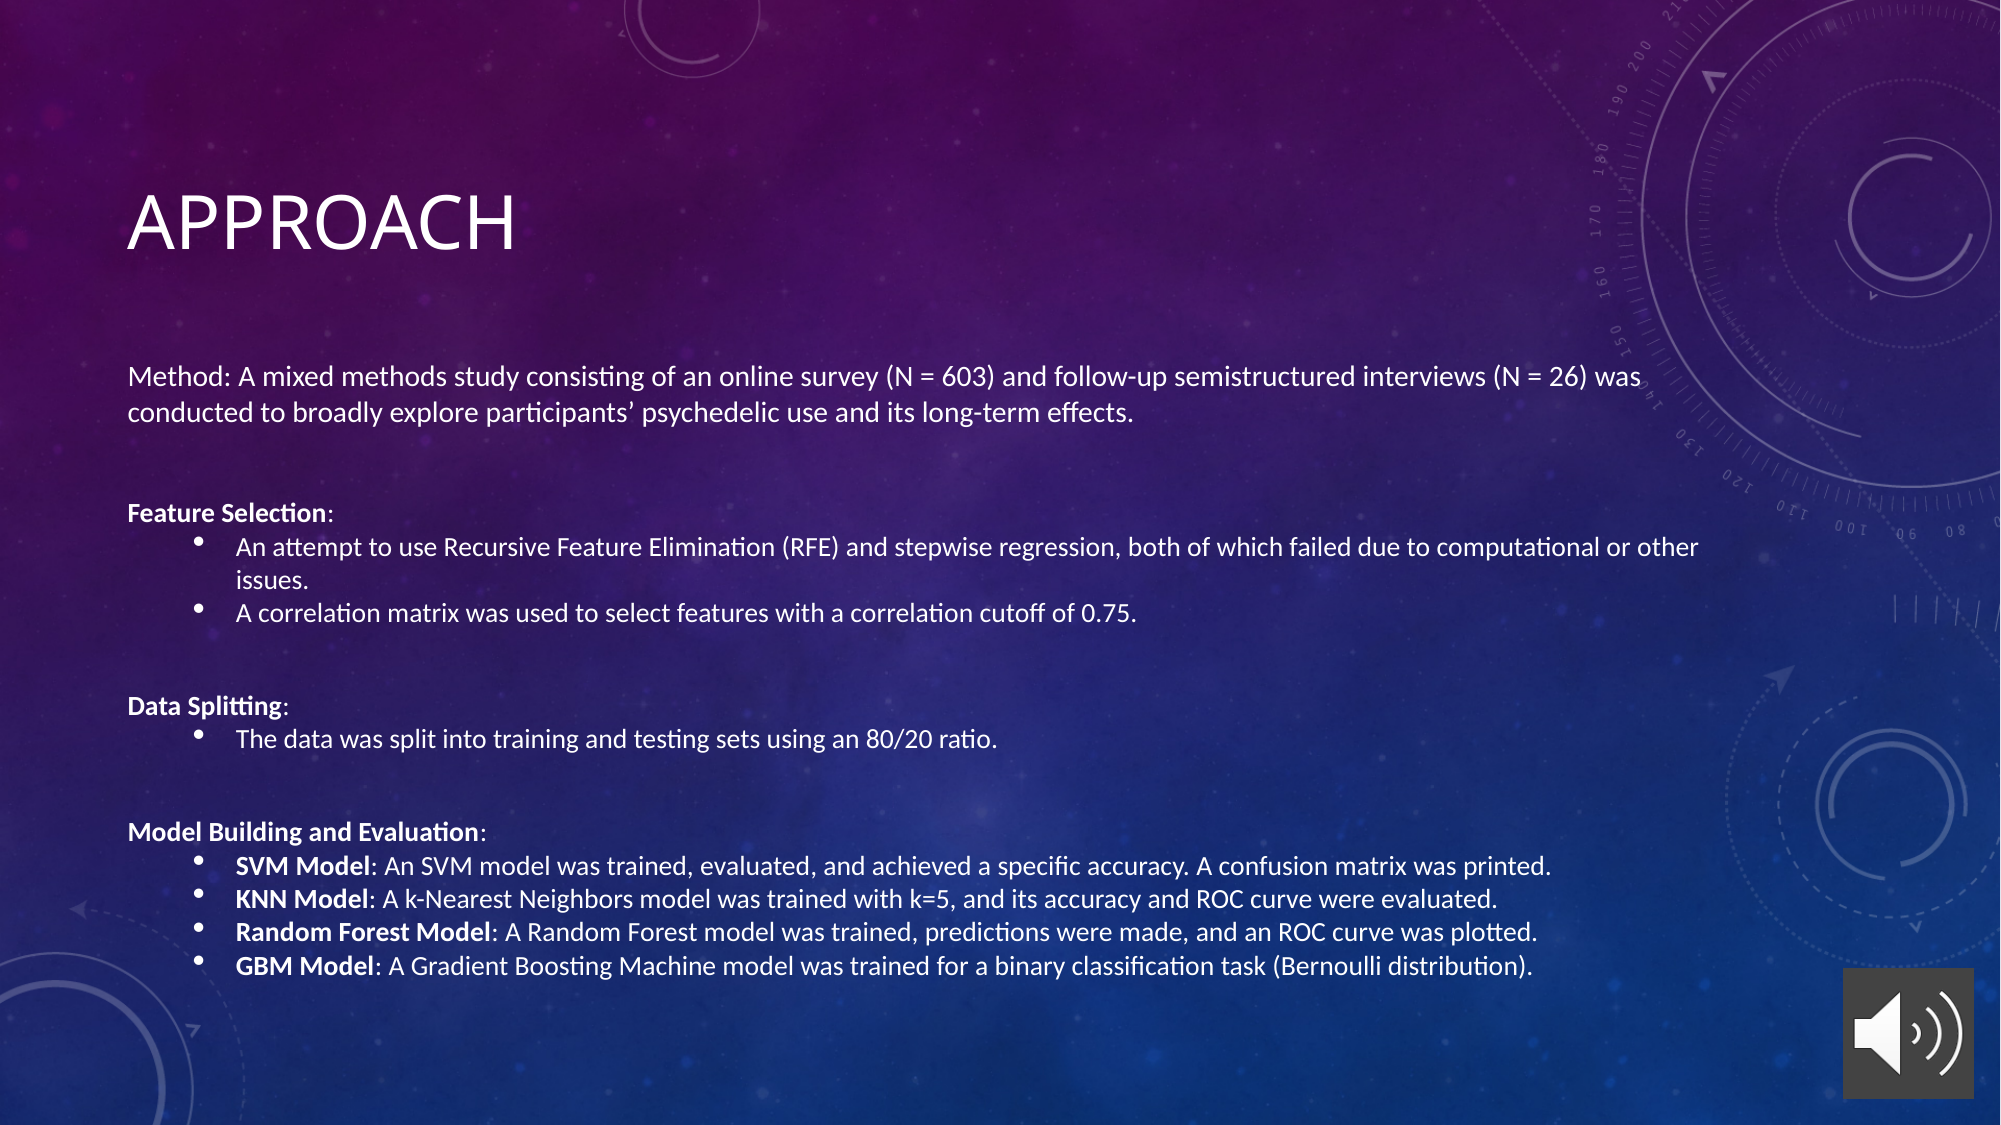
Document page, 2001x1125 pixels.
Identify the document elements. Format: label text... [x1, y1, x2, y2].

list Method: A mixed methods study consisting of an online survey (N = 603) and follow-up semistructured interviews (N = 26) was conducted to broadly explore participants’ psychedelic use and its long-term effects. Feature Selection: An attempt to use Recursive Feature Elimination (RFE) and stepwise regression, both of which failed due to computational or other issues. A correlation matrix was used to select features with a correlation cutoff of 0.75. Data Splitting: The data was split into training and testing sets using an 80/20 ratio. Model Building and Evaluation: SVM Model: An SVM model was trained, evaluated, and achieved a specific accuracy. A confusion matrix was printed. KNN Model: A k-Nearest Neighbors model was trained with k=5, and its accuracy and ROC curve were evaluated. Random Forest Model: A Random Forest model was trained, predictions were made, and an ROC curve was plotted. GBM Model: A Gradient Boosting Machine model was trained for a binary classification task (Bernoulli distribution). [112, 309, 1775, 996]
title APPROACH [112, 99, 1775, 309]
picture [0, 0, 2001, 1125]
